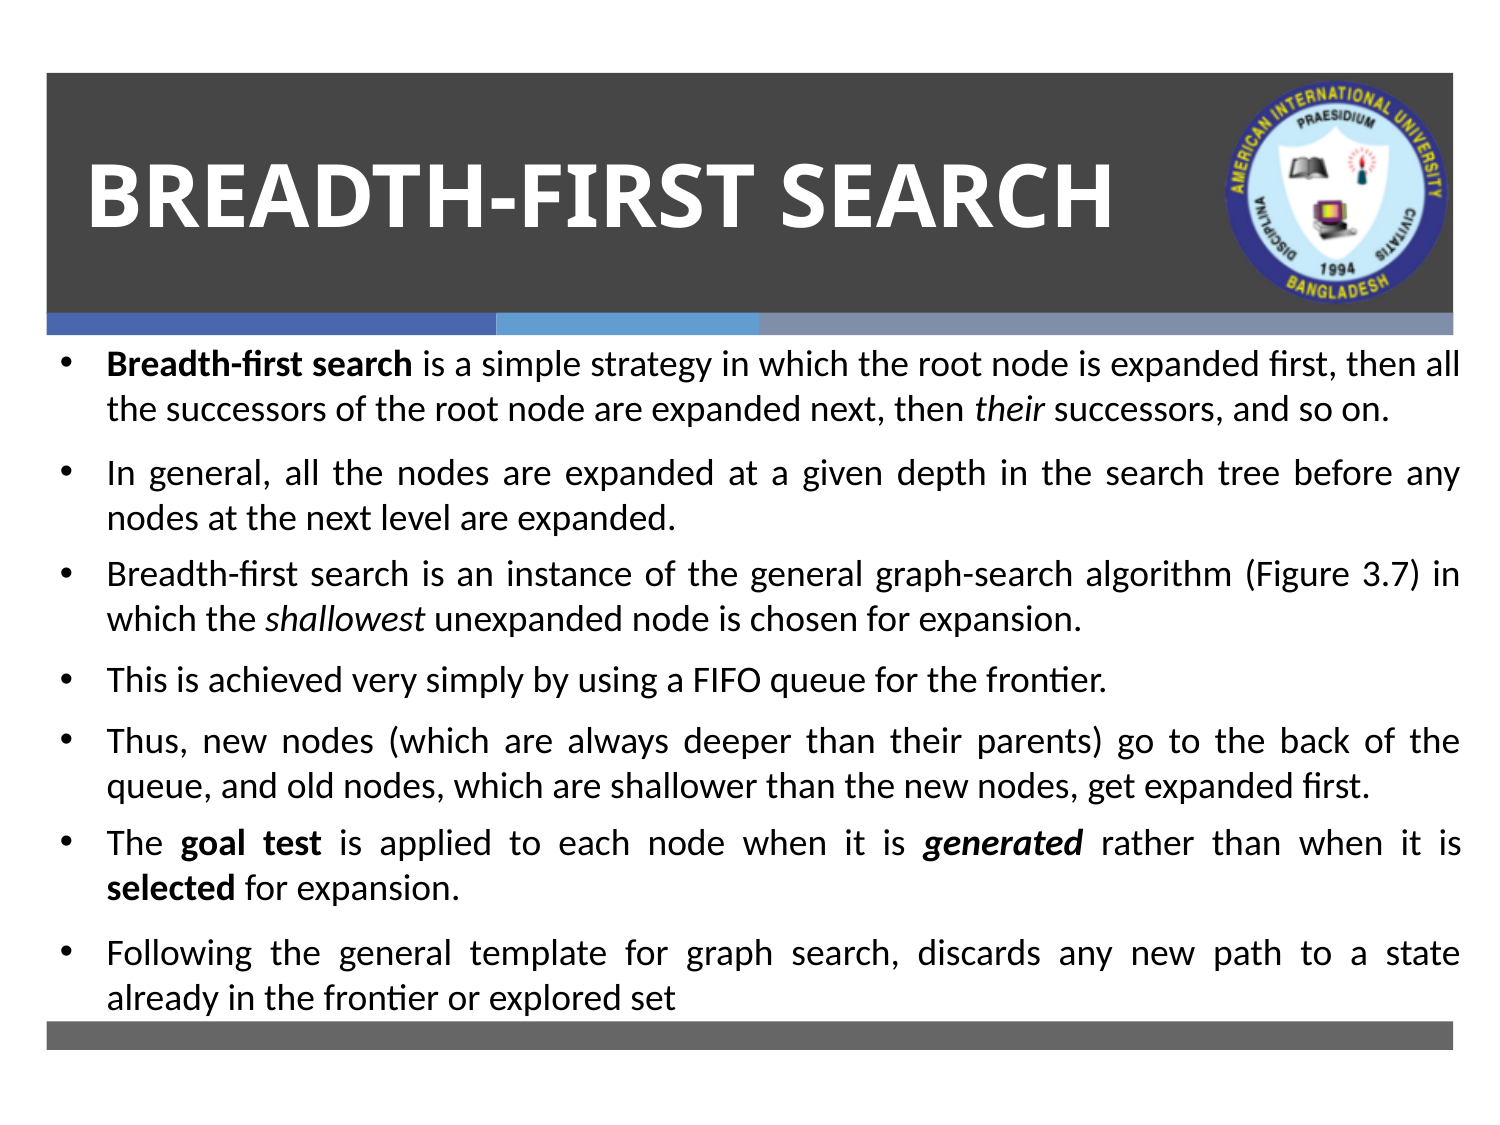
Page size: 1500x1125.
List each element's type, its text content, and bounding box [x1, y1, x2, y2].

text_box This is achieved very simply by using a FIFO queue for the frontier. [45, 648, 1477, 708]
text_box Thus, new nodes (which are always deeper than their parents) go to the back of the queue, and old nodes, which are shallower than the new nodes, get expanded first. [45, 708, 1477, 810]
picture [1220, 75, 1454, 310]
text_box Breadth-first search is an instance of the general graph-search algorithm (Figure 3.7) in which the shallowest unexpanded node is chosen for expansion. [45, 542, 1477, 647]
title BREADTH-FIRST SEARCH [69, 73, 1351, 253]
text_box The goal test is applied to each node when it is generated rather than when it is selected for expansion. [45, 810, 1477, 916]
text_box Following the general template for graph search, discards any new path to a state already in the frontier or explored set [45, 921, 1477, 1026]
text_box Breadth-first search is a simple strategy in which the root node is expanded first, then all the successors of the root node are expanded next, then their successors, and so on. [45, 331, 1477, 437]
text_box In general, all the nodes are expanded at a given depth in the search tree before any nodes at the next level are expanded. [45, 440, 1477, 542]
